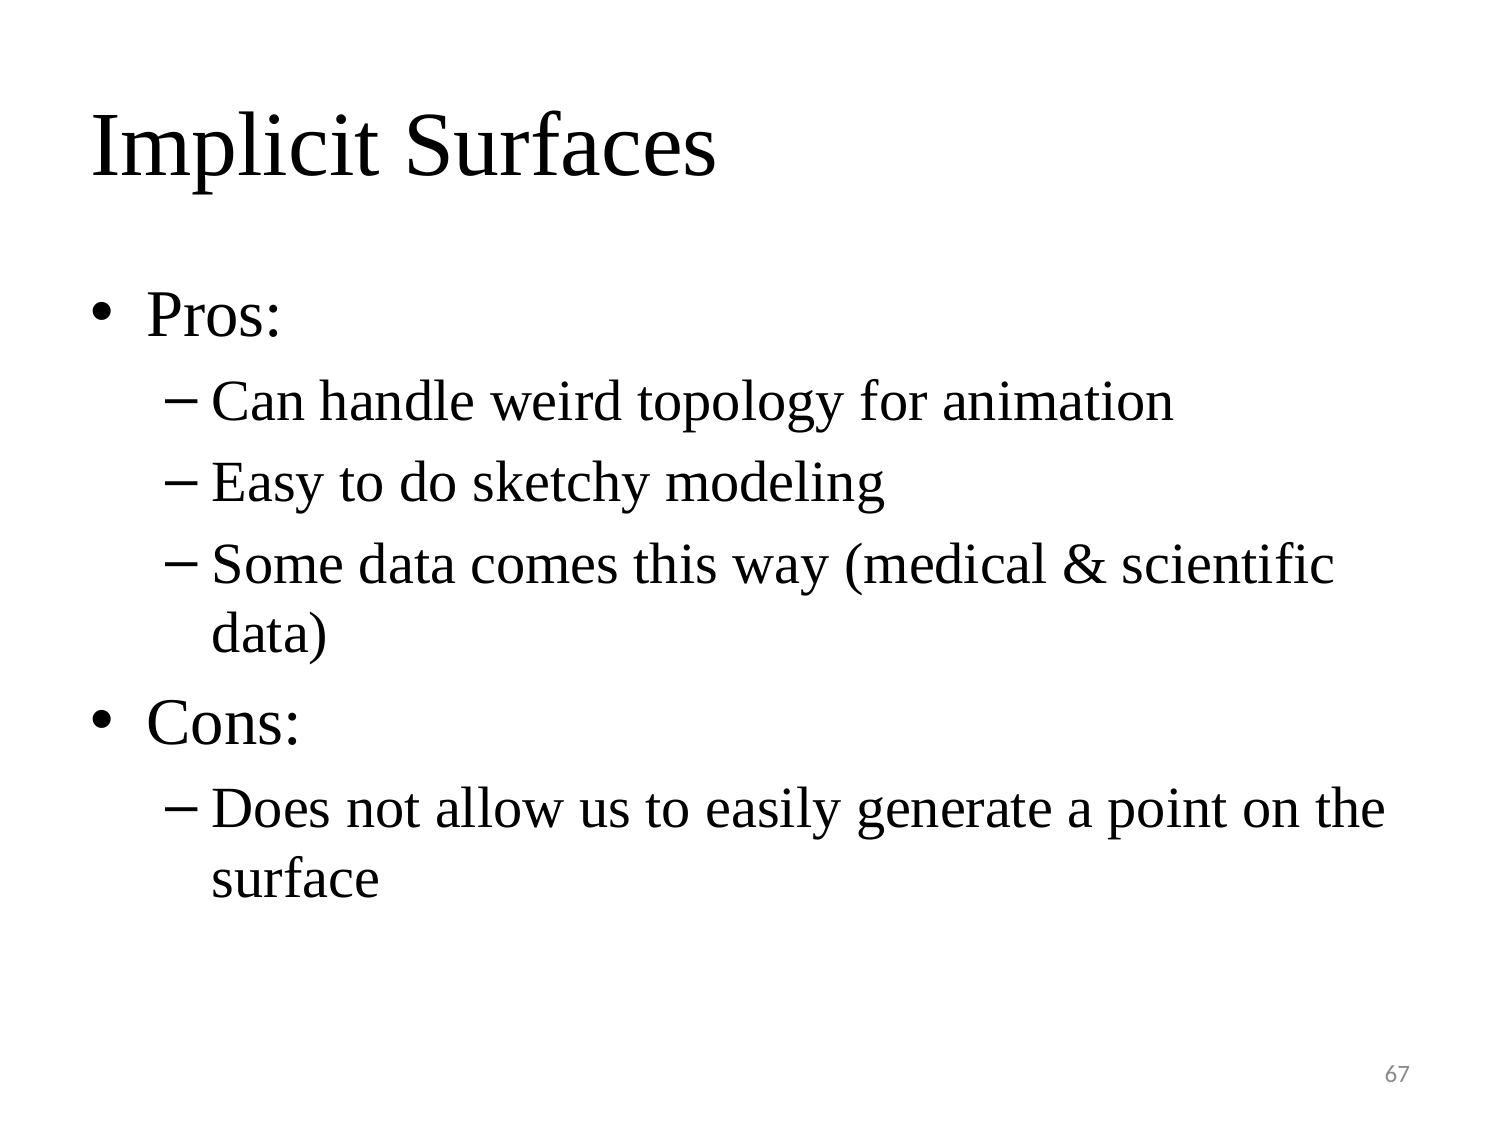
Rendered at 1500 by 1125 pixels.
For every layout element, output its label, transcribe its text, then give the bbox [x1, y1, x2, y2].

title Implicit Surfaces [75, 45, 1425, 233]
slide_number 67 [1074, 1042, 1425, 1103]
list Pros: Can handle weird topology for animation Easy to do sketchy modeling Some data comes this way (medical & scientific data) Cons: Does not allow us to easily generate a point on the surface [75, 262, 1425, 1005]
